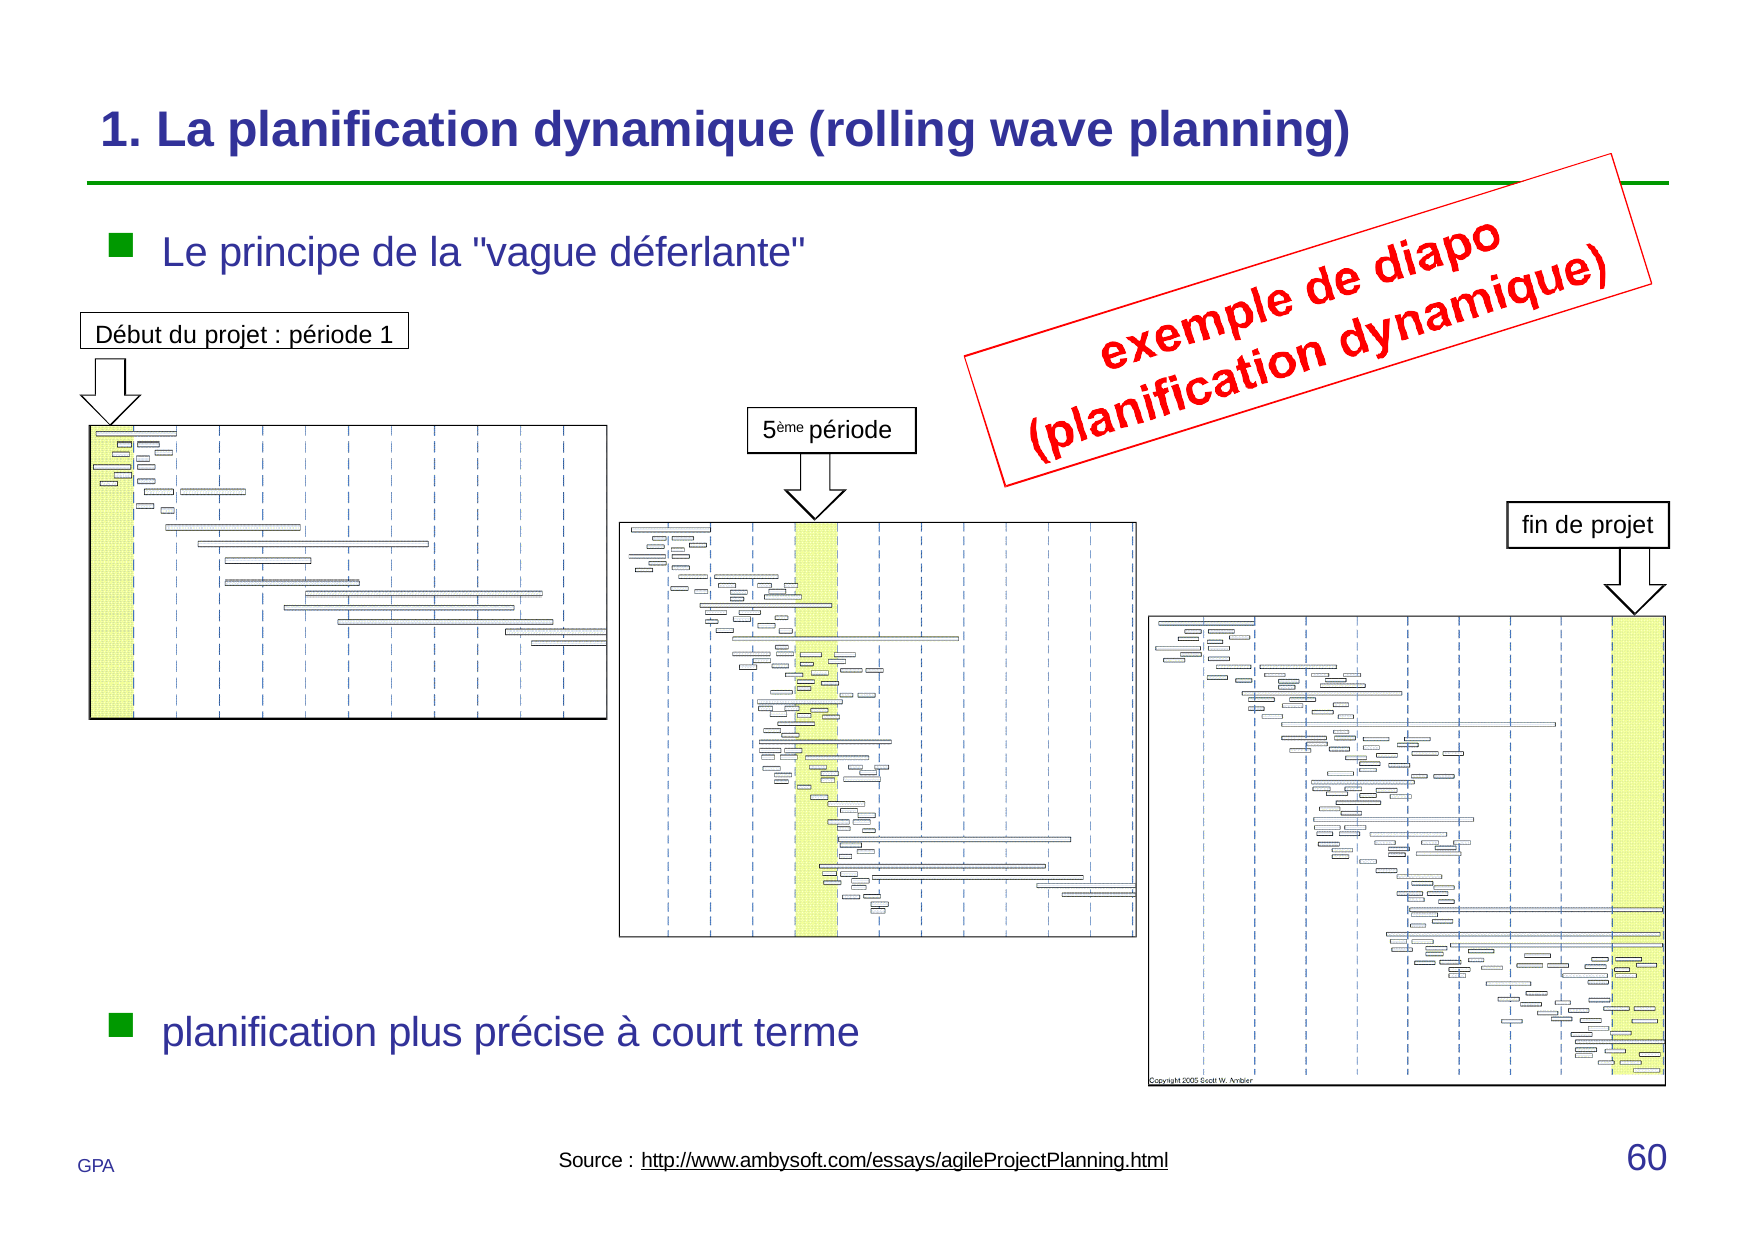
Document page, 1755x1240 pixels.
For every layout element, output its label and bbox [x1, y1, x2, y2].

title [98, 94, 1357, 304]
text_box [75, 1152, 431, 1177]
text_box [103, 222, 818, 275]
text_box [1624, 1131, 1671, 1179]
text_box [1148, 501, 1671, 1087]
text_box [80, 312, 409, 349]
text_box [103, 1003, 874, 1056]
text_box [79, 358, 608, 720]
text_box [556, 1144, 1182, 1172]
text_box [618, 407, 1137, 938]
text_box [963, 153, 1669, 488]
